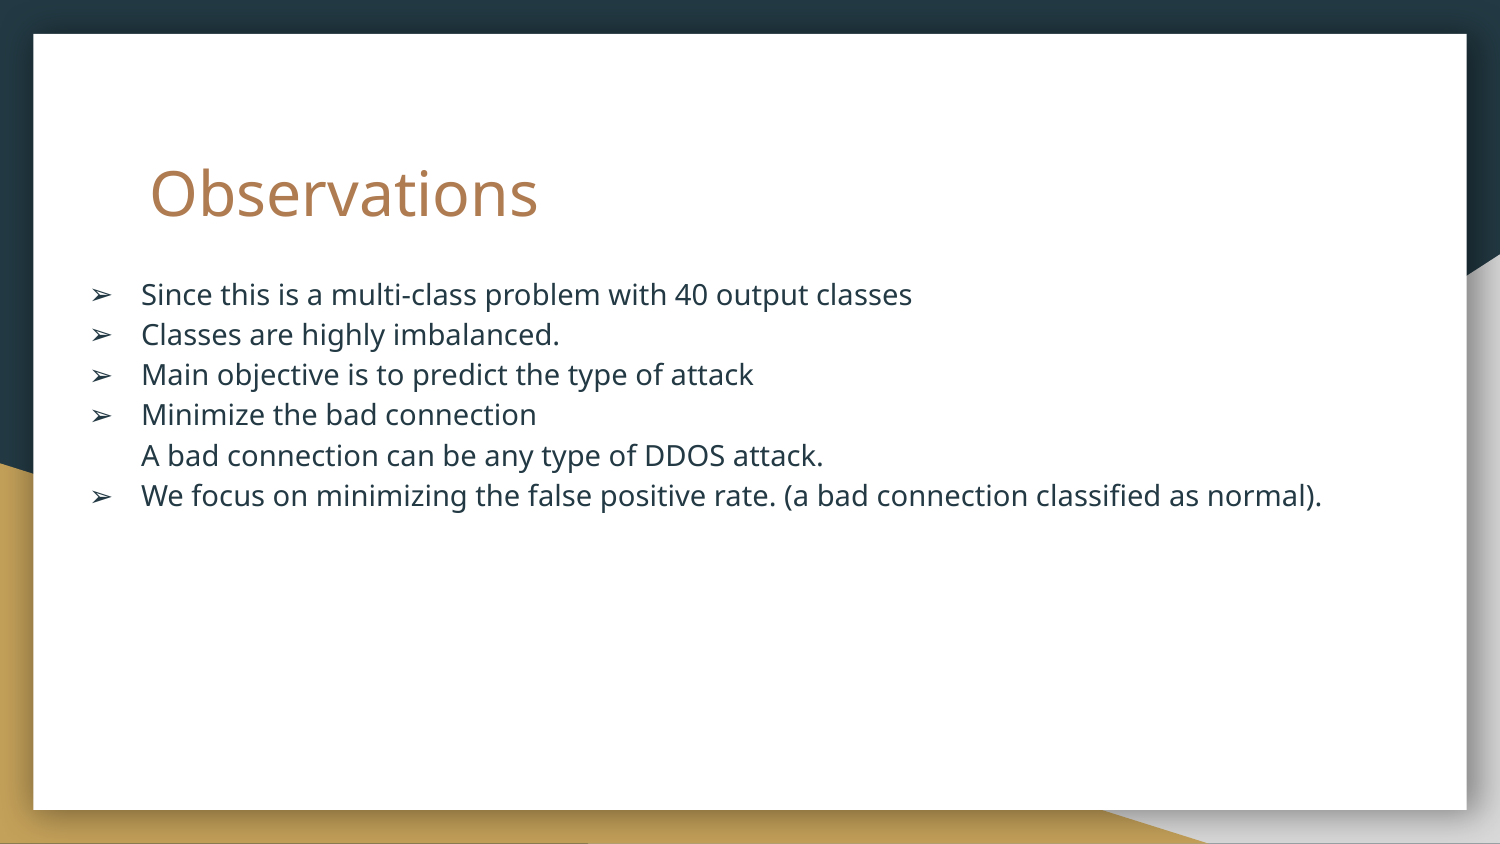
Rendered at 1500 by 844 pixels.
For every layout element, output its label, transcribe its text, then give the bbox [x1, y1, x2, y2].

title Observations [134, 138, 1366, 255]
list Since this is a multi-class problem with 40 output classes Classes are highly imbalanced. Main objective is to predict the type of attack Minimize the bad connection A bad connection can be any type of DDOS attack. We focus on minimizing the false positive rate. (a bad connection classified as normal). [51, 255, 1449, 718]
